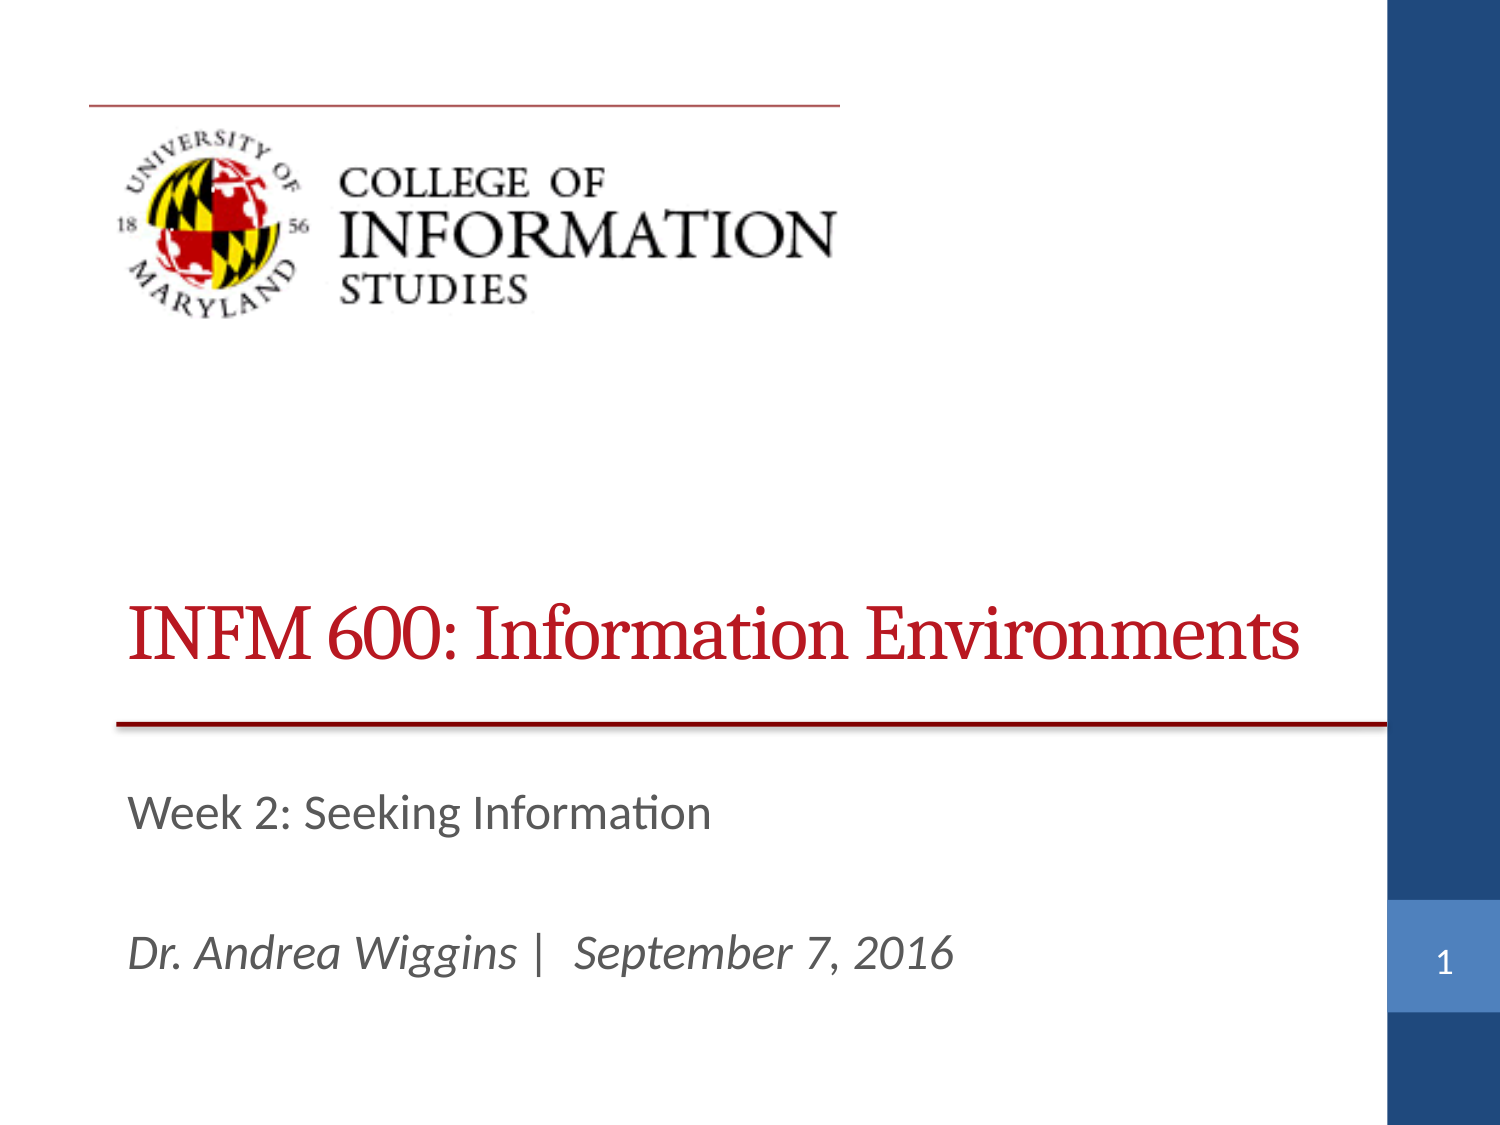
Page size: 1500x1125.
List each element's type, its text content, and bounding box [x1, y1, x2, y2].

text_box INFM 600: Information Environments [112, 420, 1383, 683]
picture [89, 0, 840, 365]
text_box [116, 722, 1387, 727]
text_box <number> [1399, 926, 1490, 992]
text_box Week 2: Seeking Information Dr. Andrea Wiggins | September 7, 2016 [112, 771, 1383, 1046]
